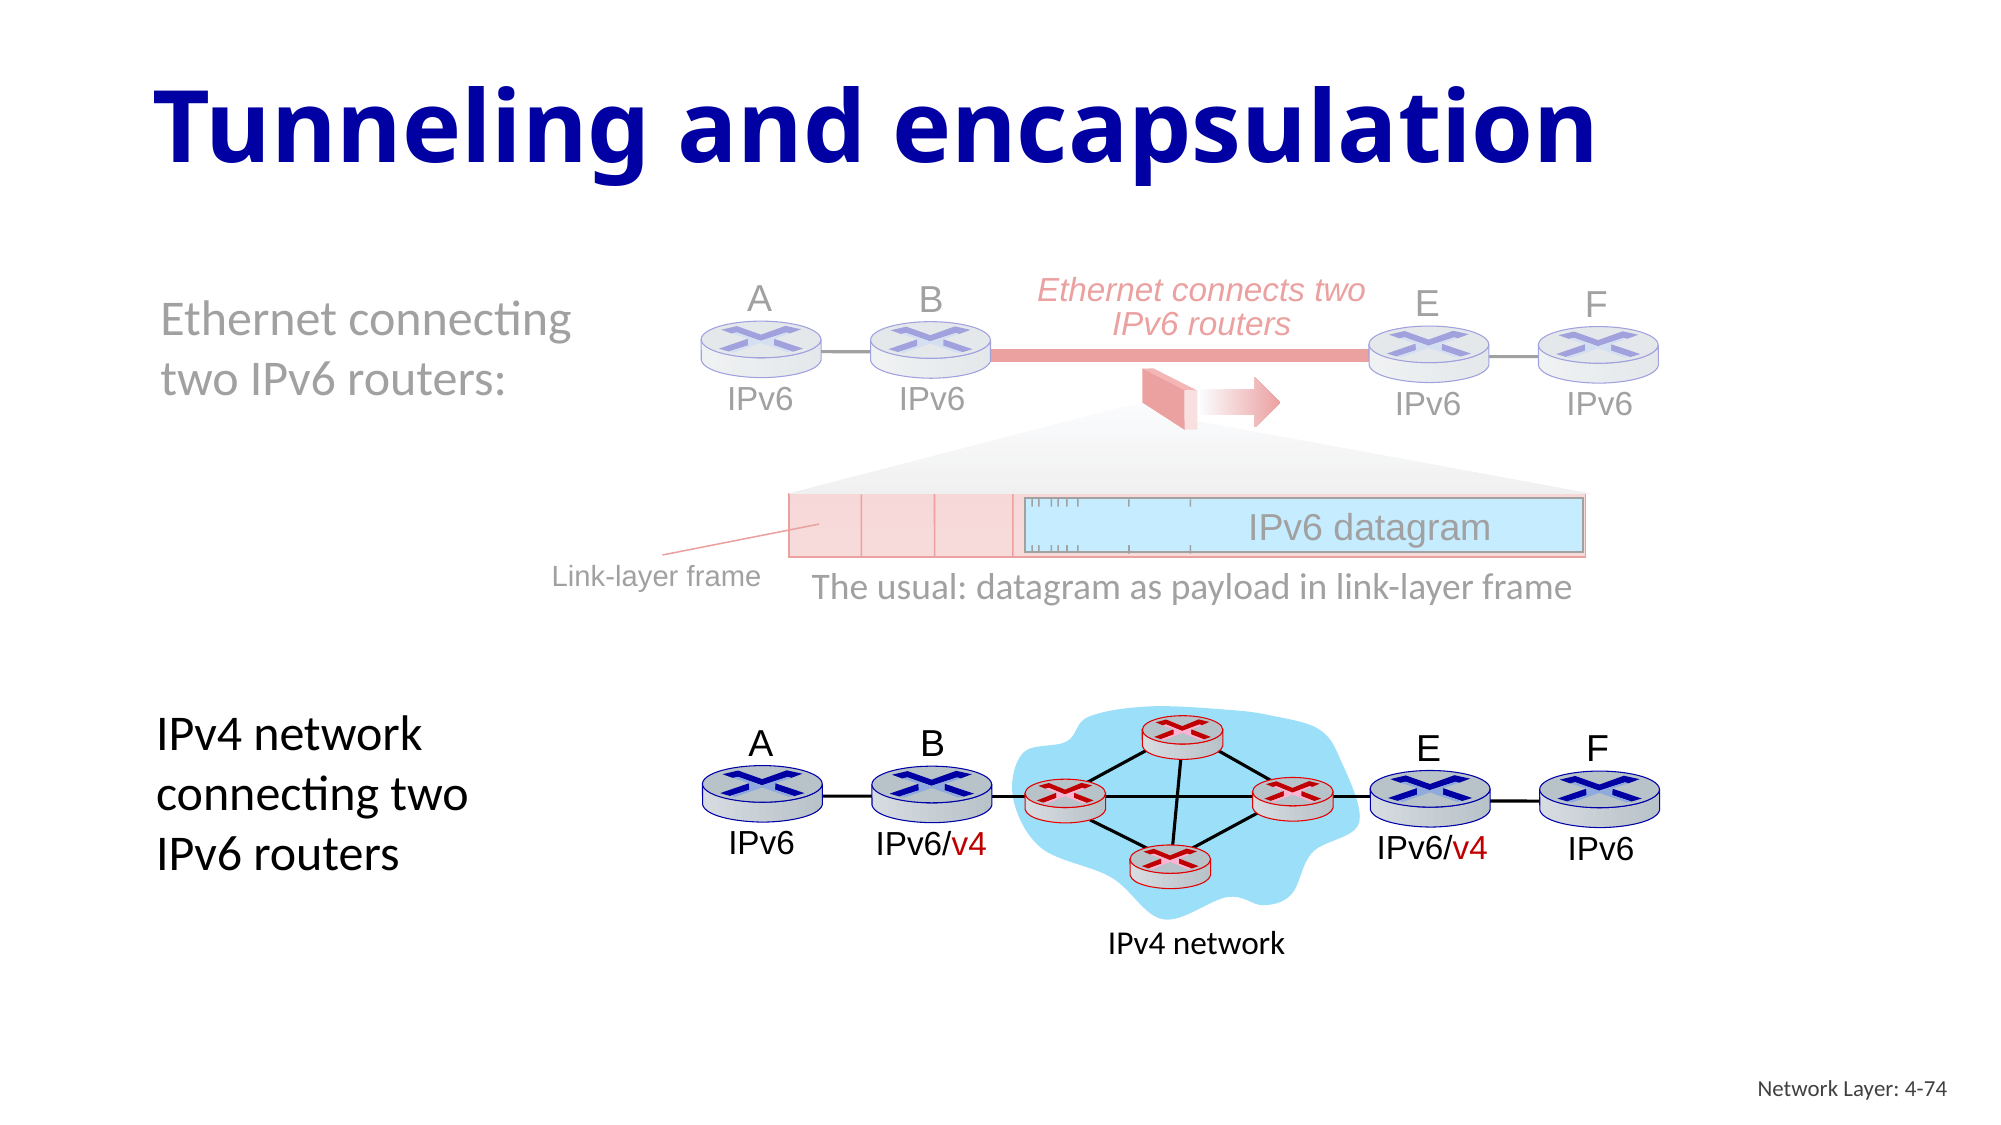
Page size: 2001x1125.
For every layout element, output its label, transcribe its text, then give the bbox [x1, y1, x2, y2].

text_box [134, 221, 1786, 619]
text_box IPv4 network connecting two IPv6 routers [141, 692, 562, 888]
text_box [1142, 368, 1280, 430]
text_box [702, 700, 1660, 969]
slide_number Network Layer: 4-74 [1512, 1056, 1963, 1117]
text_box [701, 266, 1659, 430]
title Tunneling and encapsulation [137, 56, 1863, 204]
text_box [788, 401, 1591, 558]
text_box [532, 524, 819, 601]
